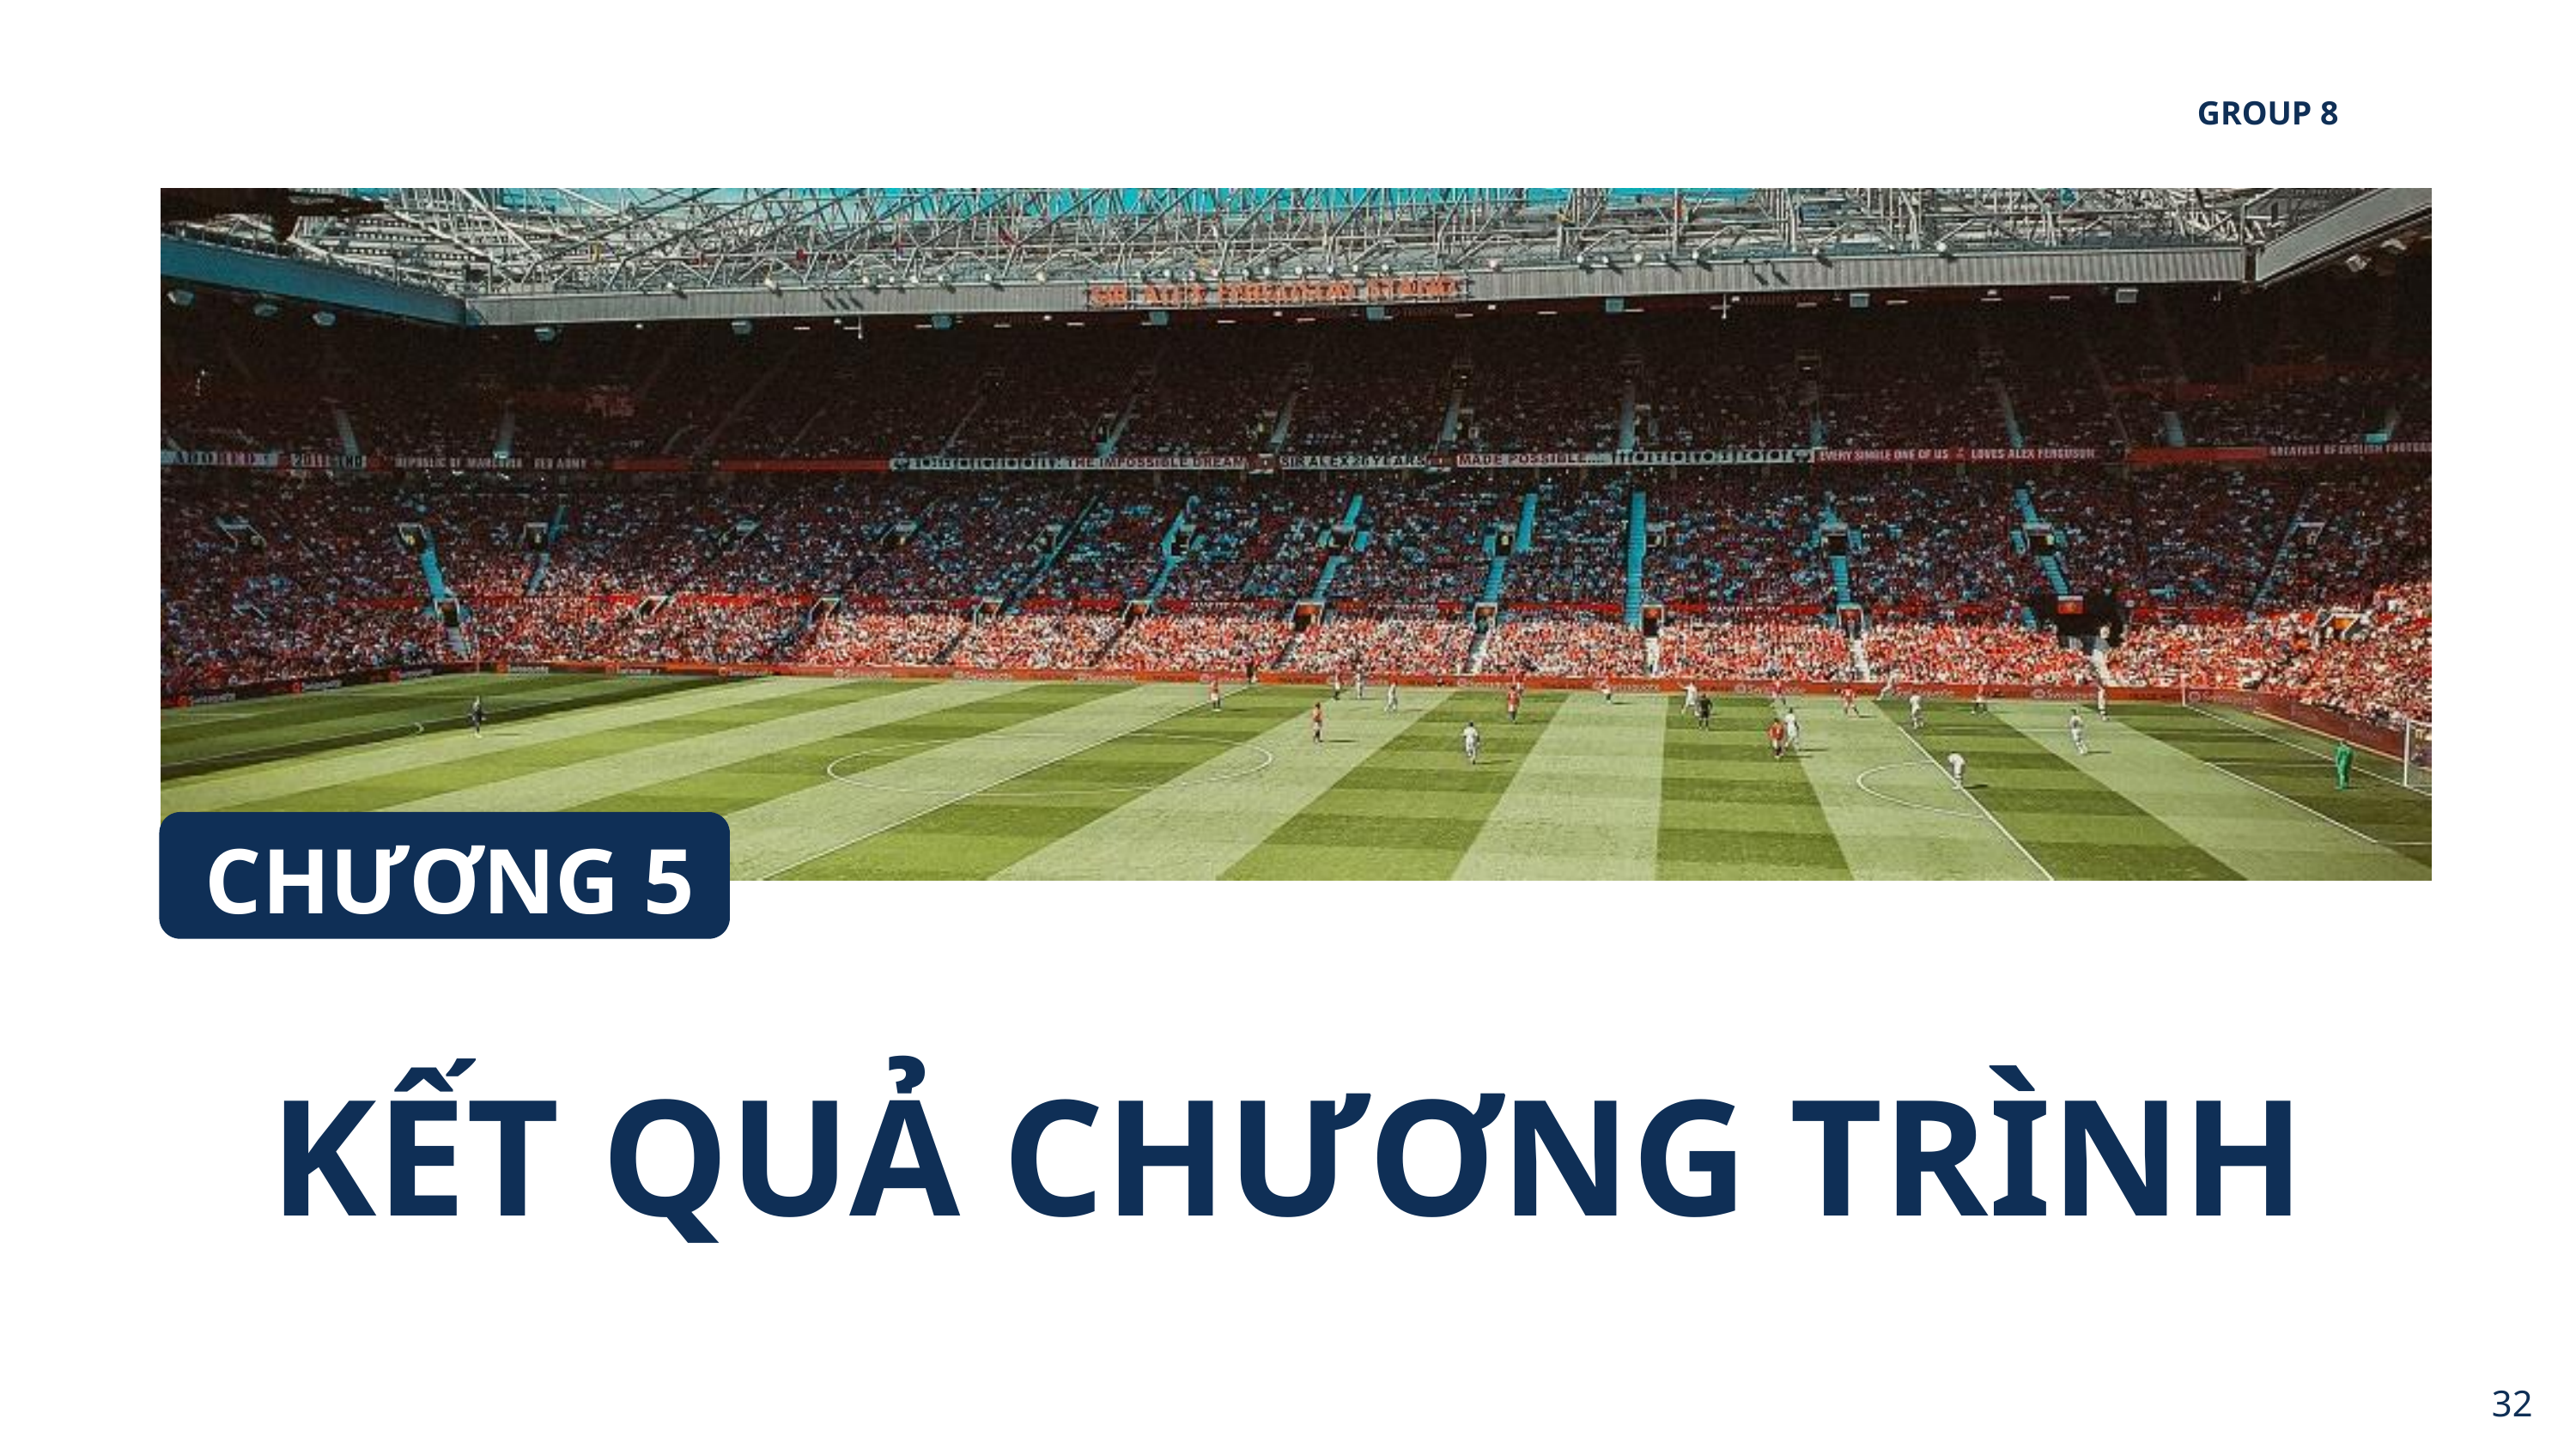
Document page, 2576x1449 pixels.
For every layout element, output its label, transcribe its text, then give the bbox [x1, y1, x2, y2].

text_box GROUP 8 [2197, 86, 2507, 132]
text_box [161, 188, 2432, 881]
text_box KẾT QUẢ CHƯƠNG TRÌNH [130, 1058, 2446, 1248]
text_box 32 [2476, 1382, 2549, 1425]
text_box CHƯƠNG 5 [159, 888, 741, 932]
text_box [162, 932, 726, 941]
